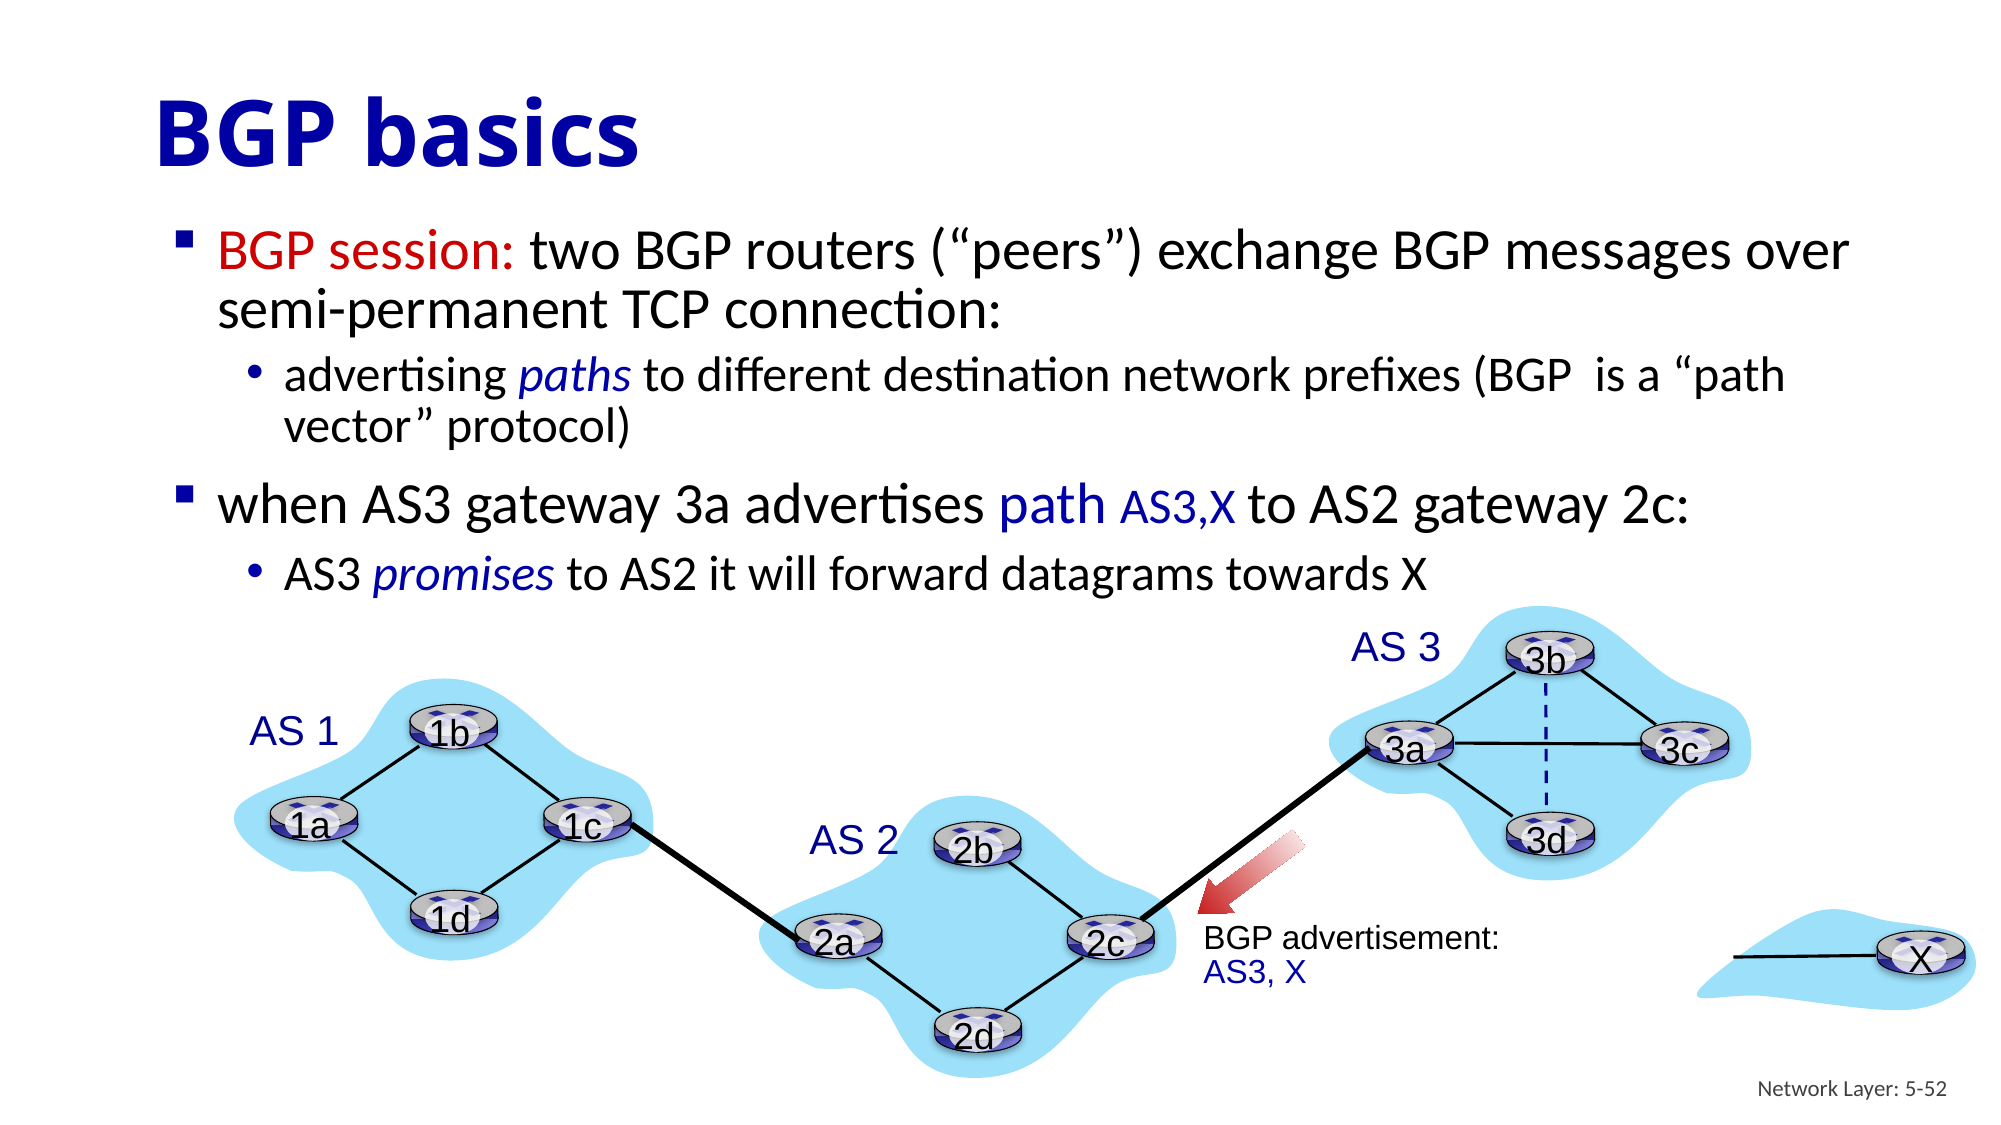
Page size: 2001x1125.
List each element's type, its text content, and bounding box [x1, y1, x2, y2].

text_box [1185, 854, 1593, 1000]
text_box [1328, 605, 1752, 881]
text_box BGP session: two BGP routers (“peers”) exchange BGP messages over semi-permanent TCP connection: advertising paths to different destination network prefixes (BGP is a “path vector” protocol) [156, 214, 1926, 418]
text_box when AS3 gateway 3a advertises path AS3,X to AS2 gateway 2c: AS3 promises to AS2 it will forward datagrams towards X [156, 466, 1957, 669]
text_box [758, 795, 1177, 1078]
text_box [233, 678, 801, 961]
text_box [1696, 909, 1976, 1011]
title BGP basics [137, 63, 1863, 211]
slide_number Network Layer: 5-52 [1512, 1056, 1963, 1117]
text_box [1141, 745, 1371, 920]
